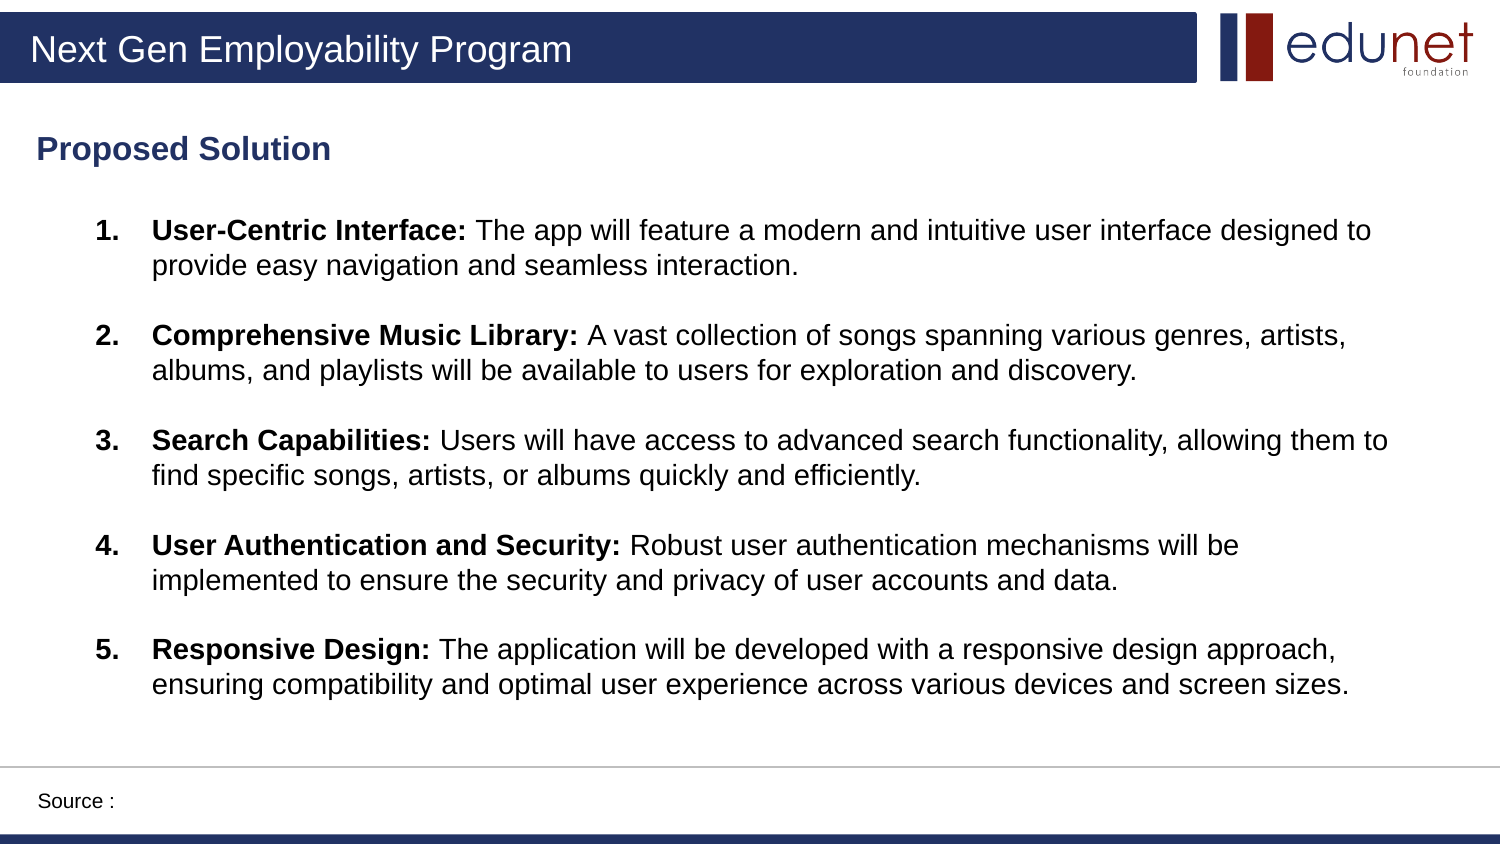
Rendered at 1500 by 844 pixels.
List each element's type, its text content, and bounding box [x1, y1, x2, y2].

picture [1279, 14, 1482, 83]
title Proposed Solution [21, 111, 504, 165]
text_box Source : [22, 776, 139, 826]
text_box User-Centric Interface: The app will feature a modern and intuitive user interface designed to provide easy navigation and seamless interaction. Comprehensive Music Library: A vast collection of songs spanning various genres, artists, albums, and playlists will be available to users for exploration and discovery. Search Capabilities: Users will have access to advanced search functionality, allowing them to find specific songs, artists, or albums quickly and efficiently. User Authentication and Security: Robust user authentication mechanisms will be implemented to ensure the security and privacy of user accounts and data. Responsive Design: The application will be developed with a responsive design approach, ensuring compatibility and optimal user experience across various devices and screen sizes. [80, 203, 1421, 708]
